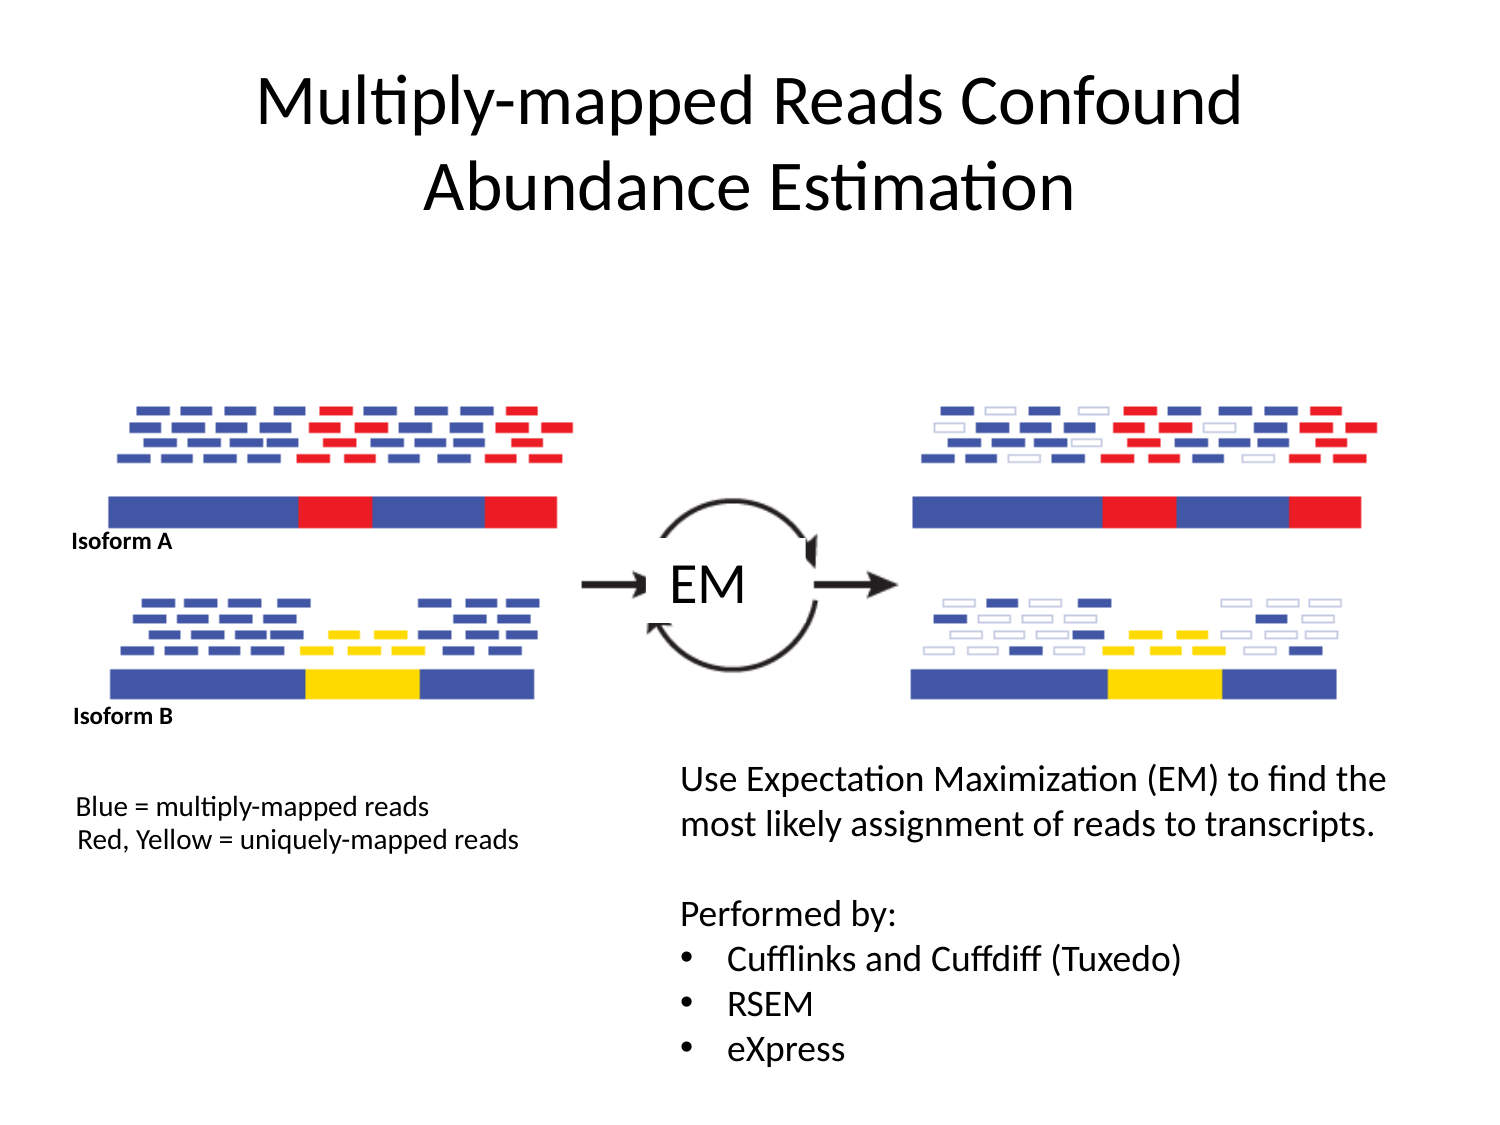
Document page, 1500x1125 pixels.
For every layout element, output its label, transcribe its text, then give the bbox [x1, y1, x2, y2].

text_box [26, 280, 1500, 890]
text_box Use Expectation Maximization (EM) to find the most likely assignment of reads to transcripts. Performed by: Cufflinks and Cuffdiff (Tuxedo) RSEM eXpress [665, 898, 1466, 1077]
title Multiply-mapped Reads Confound Abundance Estimation [75, 45, 1425, 233]
